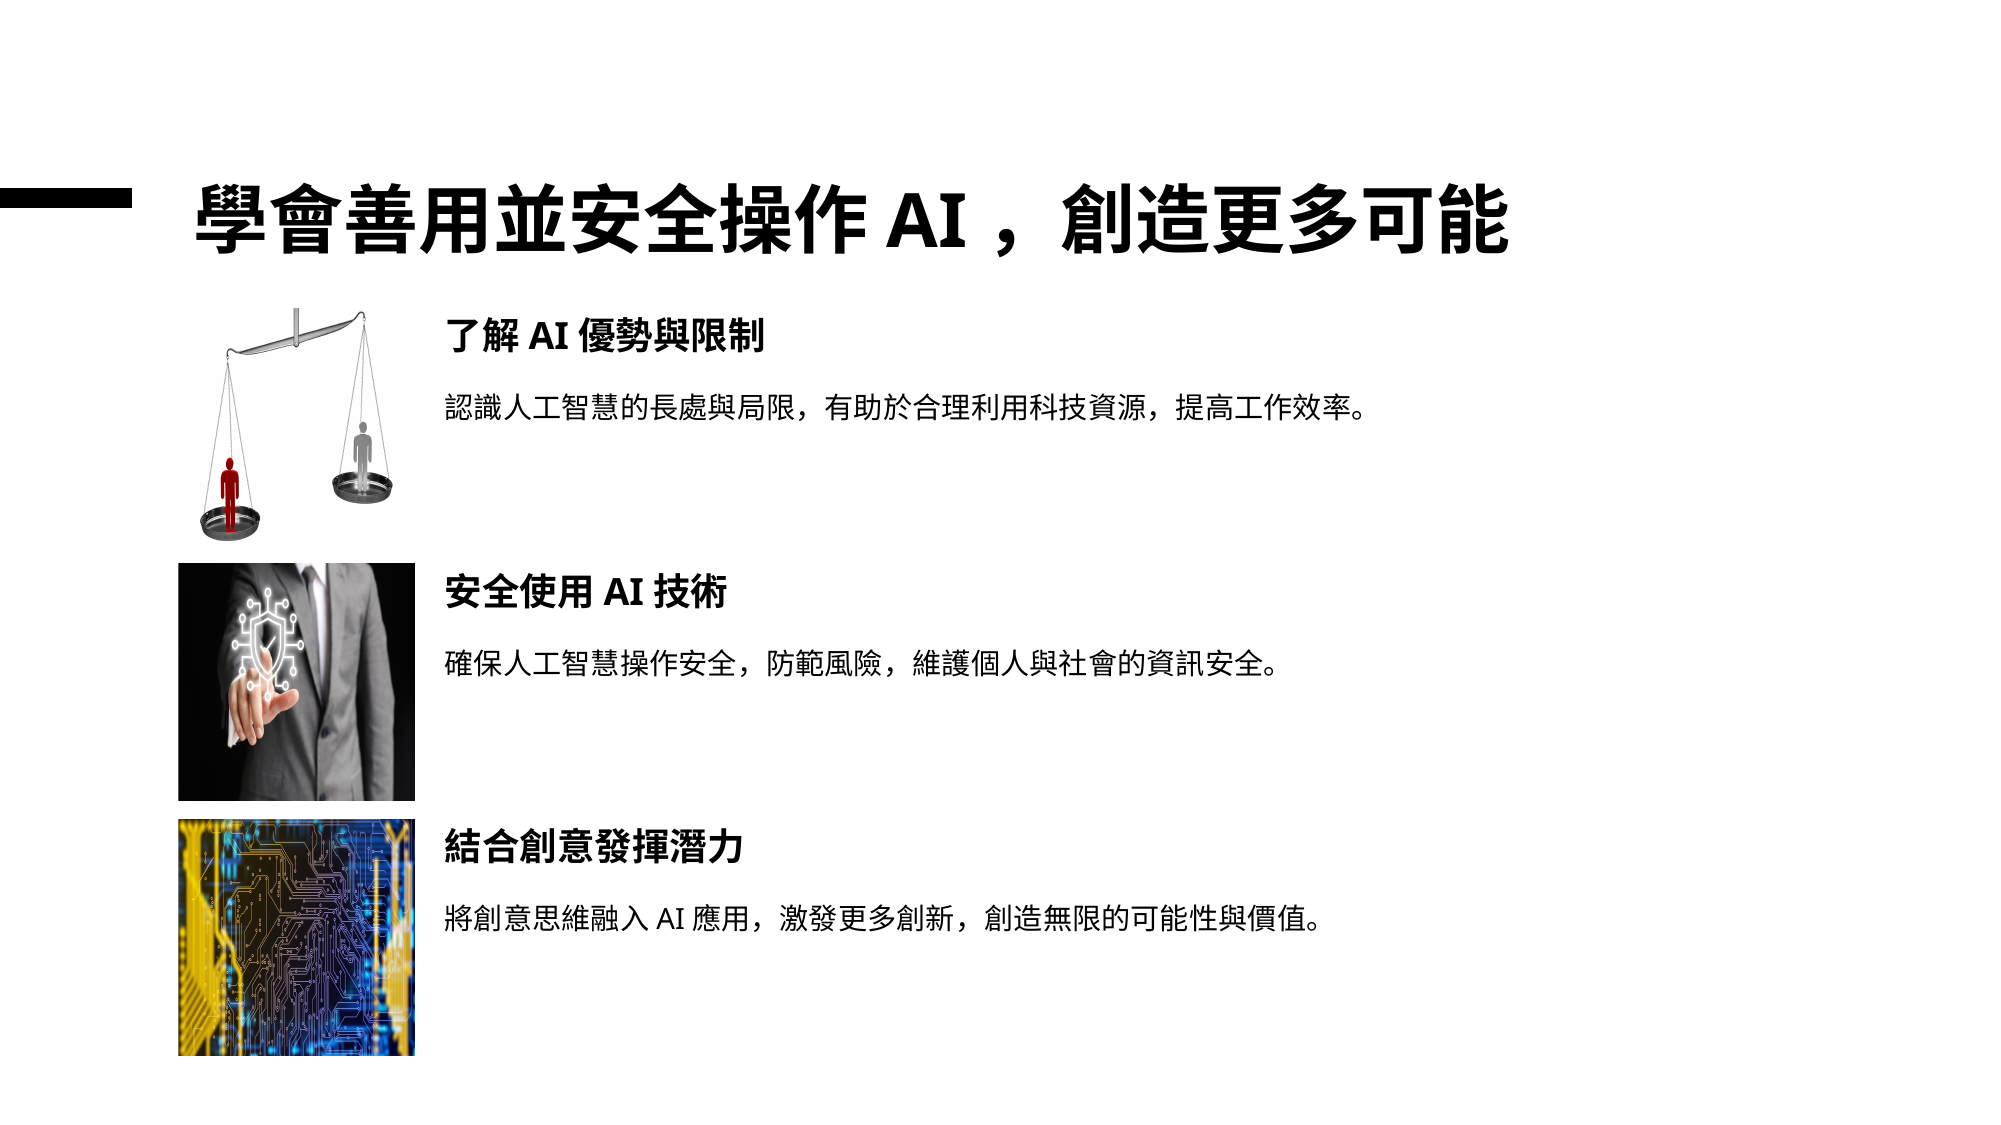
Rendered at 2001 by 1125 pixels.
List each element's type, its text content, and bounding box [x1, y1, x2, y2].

title 學會善用並安全操作AI，創造更多可能 [178, 178, 1957, 308]
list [178, 308, 1957, 1057]
